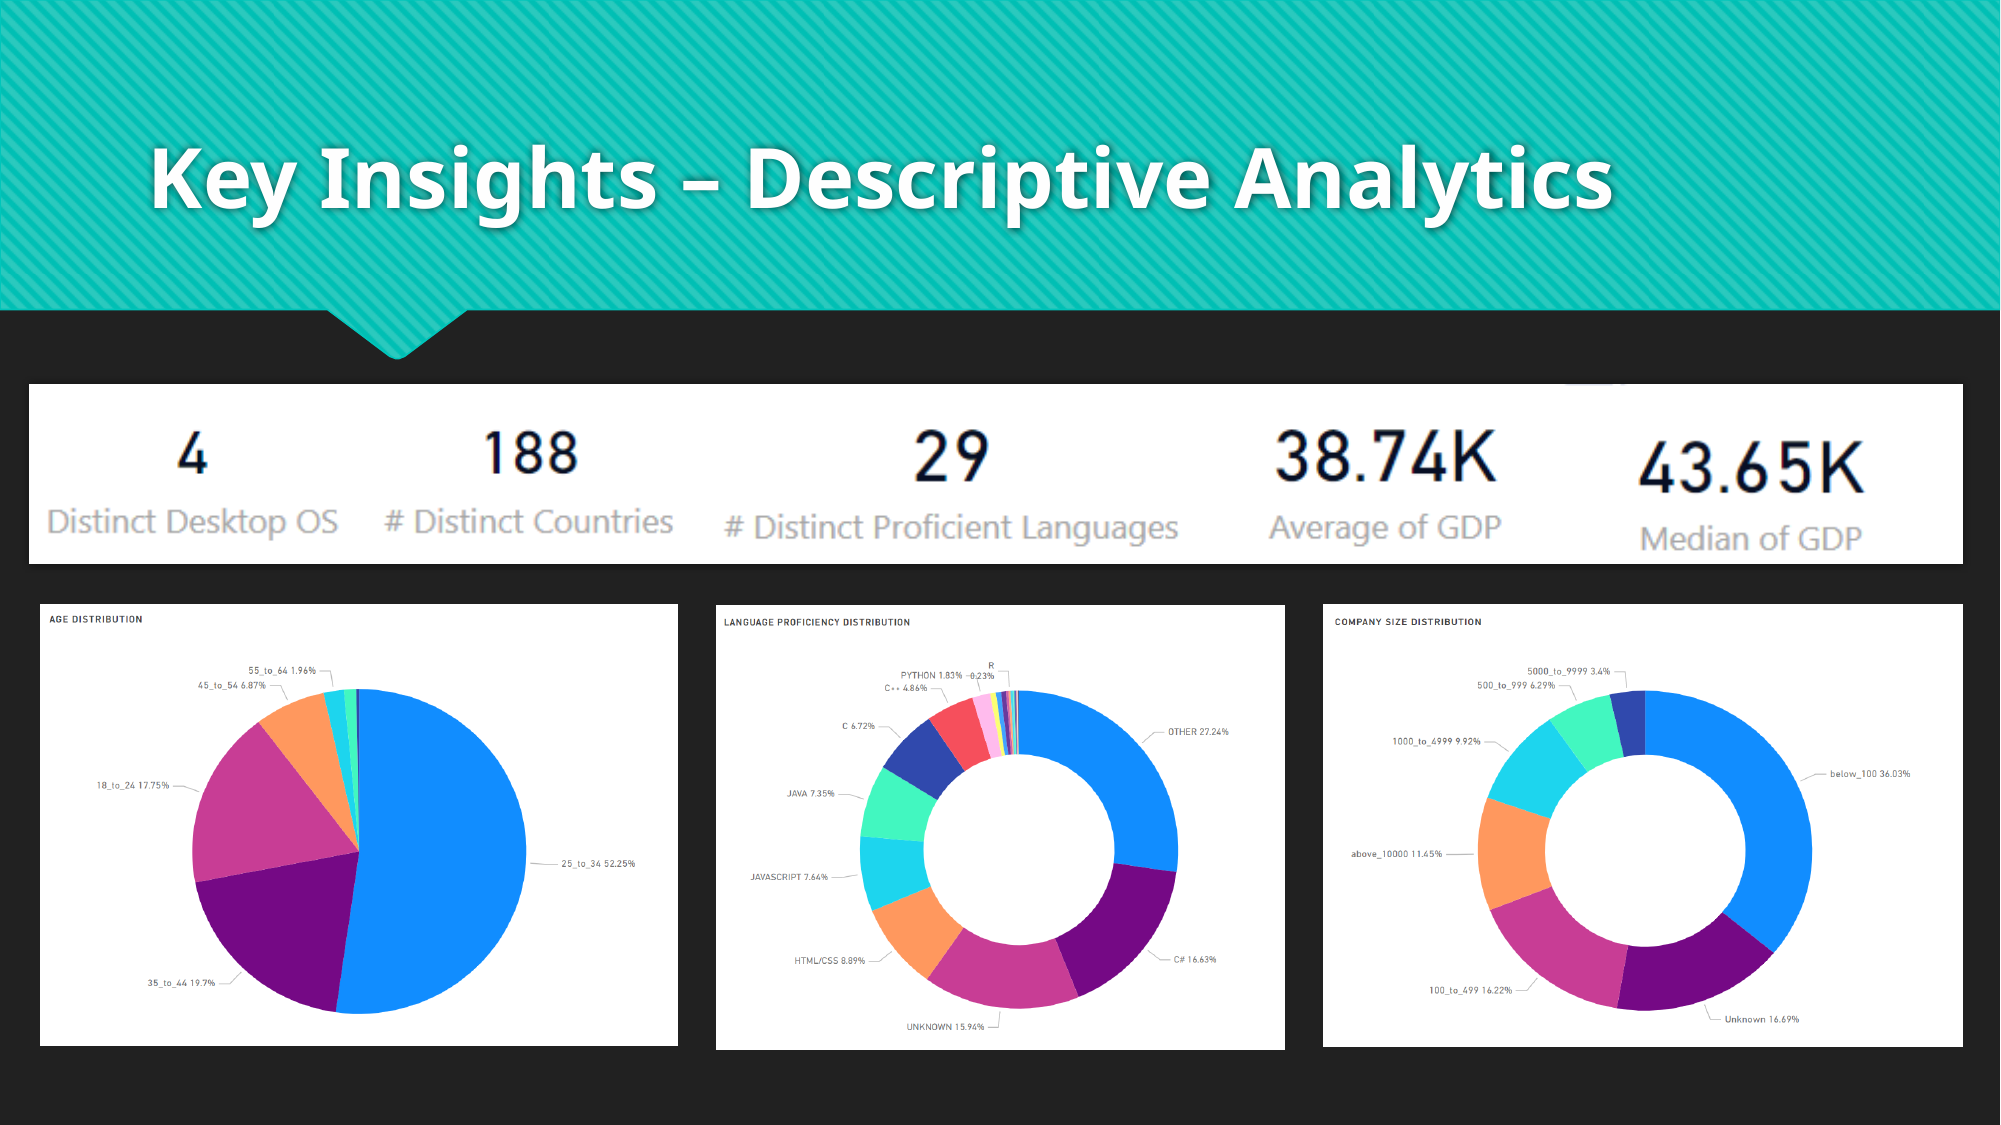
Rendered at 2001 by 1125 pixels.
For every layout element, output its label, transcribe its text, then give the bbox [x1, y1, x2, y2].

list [29, 383, 1964, 565]
picture [1323, 604, 1963, 1047]
picture [716, 605, 1285, 1051]
picture [40, 604, 678, 1047]
title Key Insights – Descriptive Analytics [132, 73, 1868, 233]
